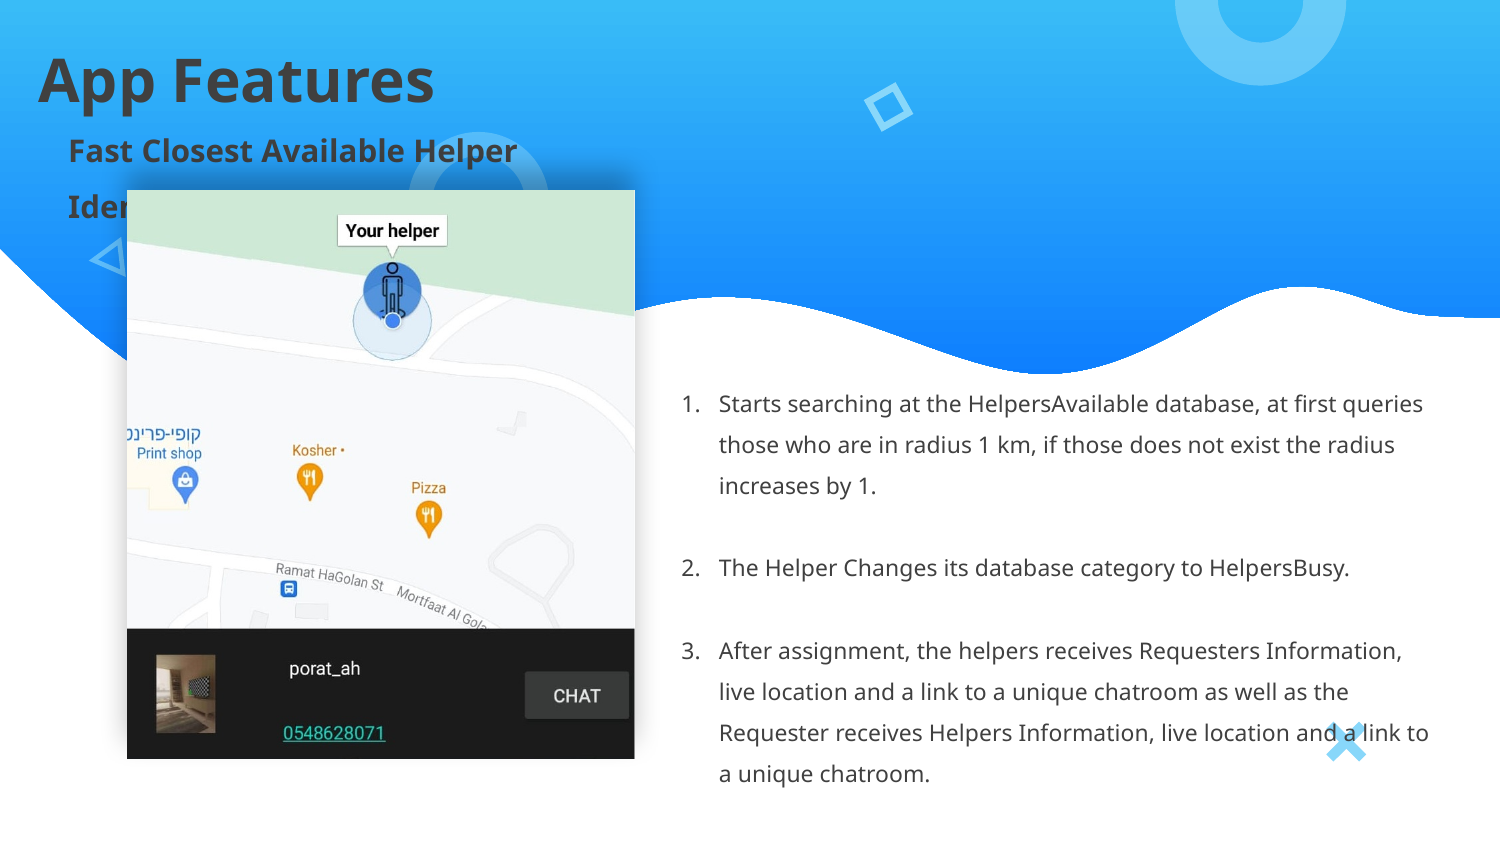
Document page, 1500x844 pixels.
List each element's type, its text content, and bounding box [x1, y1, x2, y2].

text_box Fast Closest Available Helper Identification [53, 105, 715, 233]
text_box Starts searching at the HelpersAvailable database, at first queries those who are in radius 1 km, if those does not exist the radius increases by 1. The Helper Changes its database category to HelpersBusy. After assignment, the helpers receives Requesters Information, live location and a link to a unique chatroom as well as the Requester receives Helpers Information, live location and a link to a unique chatroom. [681, 375, 1445, 788]
text_box App Features [23, 34, 573, 122]
picture [127, 190, 641, 760]
